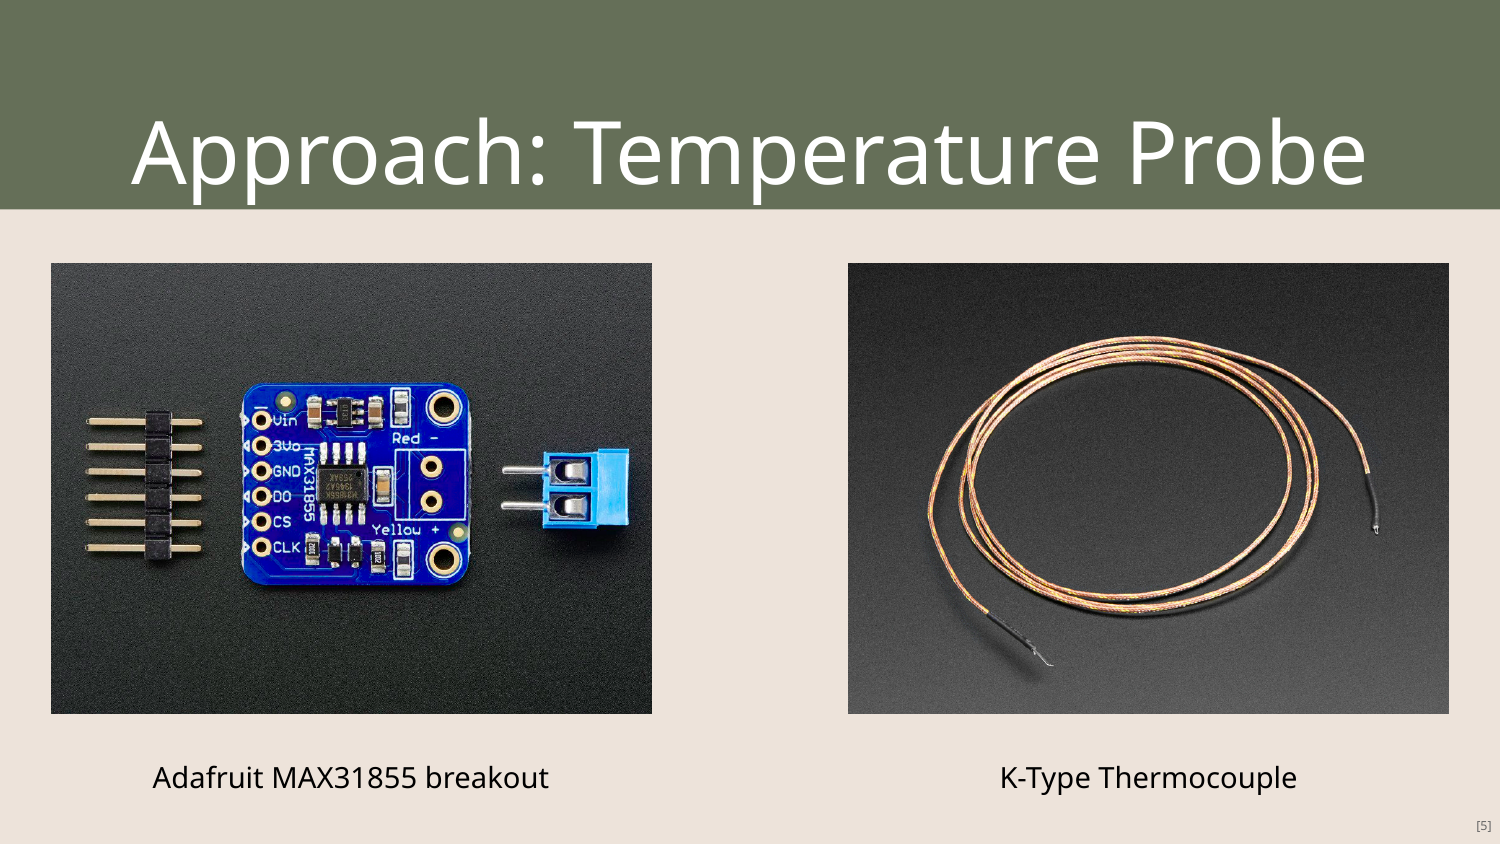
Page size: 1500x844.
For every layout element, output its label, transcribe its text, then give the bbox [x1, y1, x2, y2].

picture [848, 263, 1450, 714]
text_box K-Type Thermocouple [927, 744, 1371, 827]
text_box Adafruit MAX31855 breakout [129, 744, 573, 827]
picture [50, 263, 652, 714]
text_box [5] [1461, 802, 1500, 844]
title Approach: Temperature Probe [51, 82, 1449, 185]
